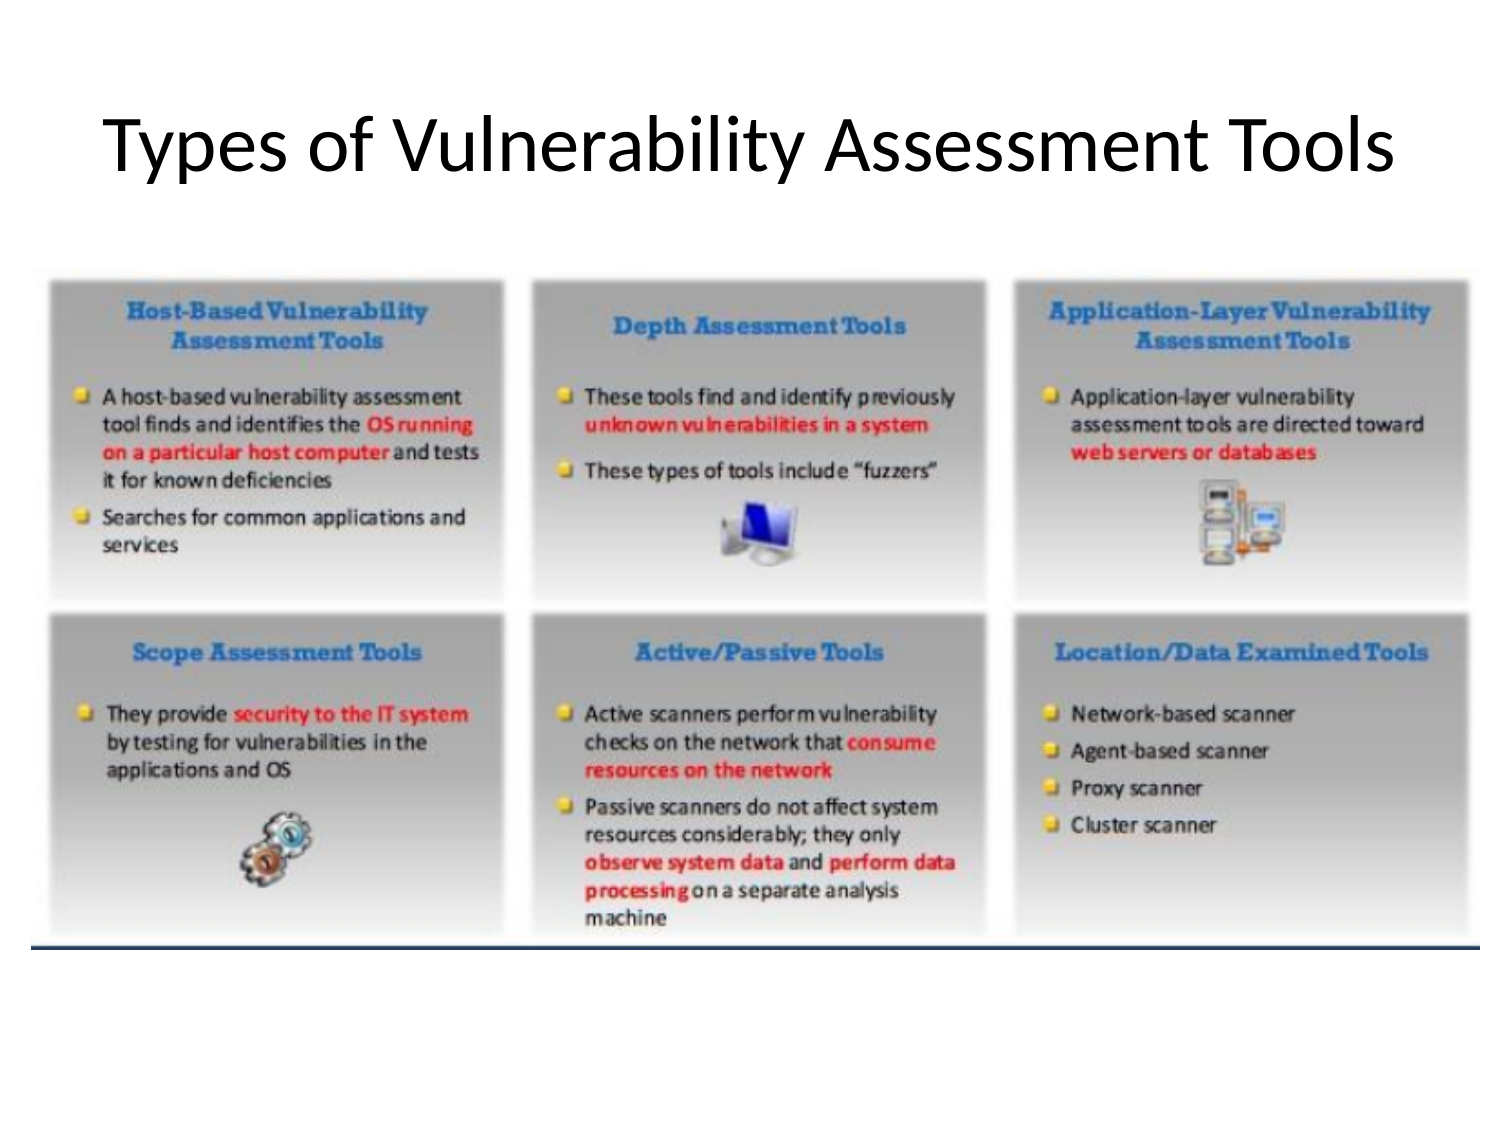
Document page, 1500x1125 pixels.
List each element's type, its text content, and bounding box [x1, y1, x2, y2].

title Types of Vulnerability Assessment Tools [75, 45, 1425, 233]
picture [31, 269, 1480, 951]
